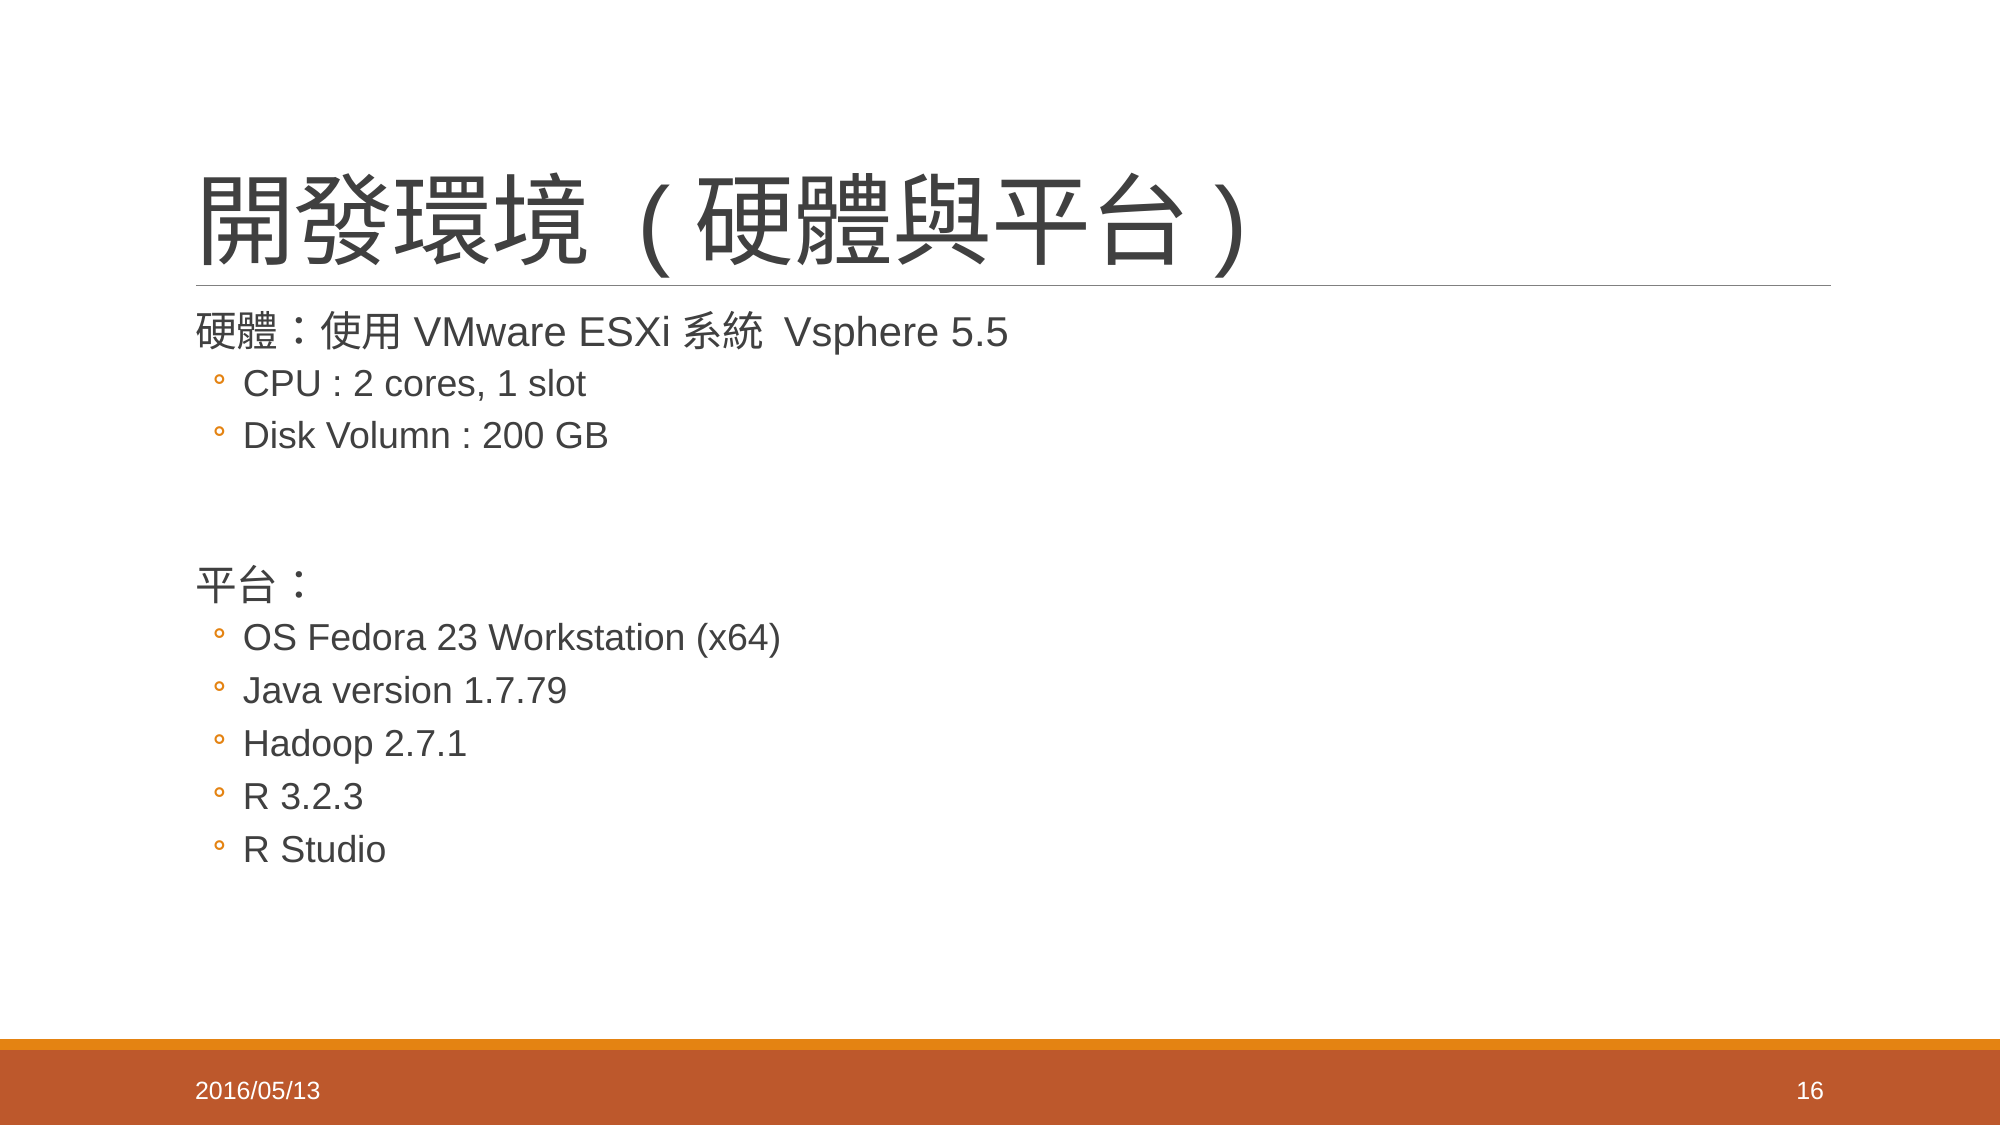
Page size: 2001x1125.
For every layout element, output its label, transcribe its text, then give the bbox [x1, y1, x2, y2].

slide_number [180, 1059, 586, 1120]
slide_number 16 [1624, 1059, 1840, 1120]
title 開發環境 (硬體與平台) [180, 47, 1830, 285]
list 硬體：使用VMware ESXi系統 Vsphere 5.5 CPU : 2 cores, 1 slot Disk Volumn : 200 GB 平台： OS Fedora 23 Workstation (x64) Java version 1.7.79 Hadoop 2.7.1 R 3.2.3 R Studio [180, 302, 1830, 963]
